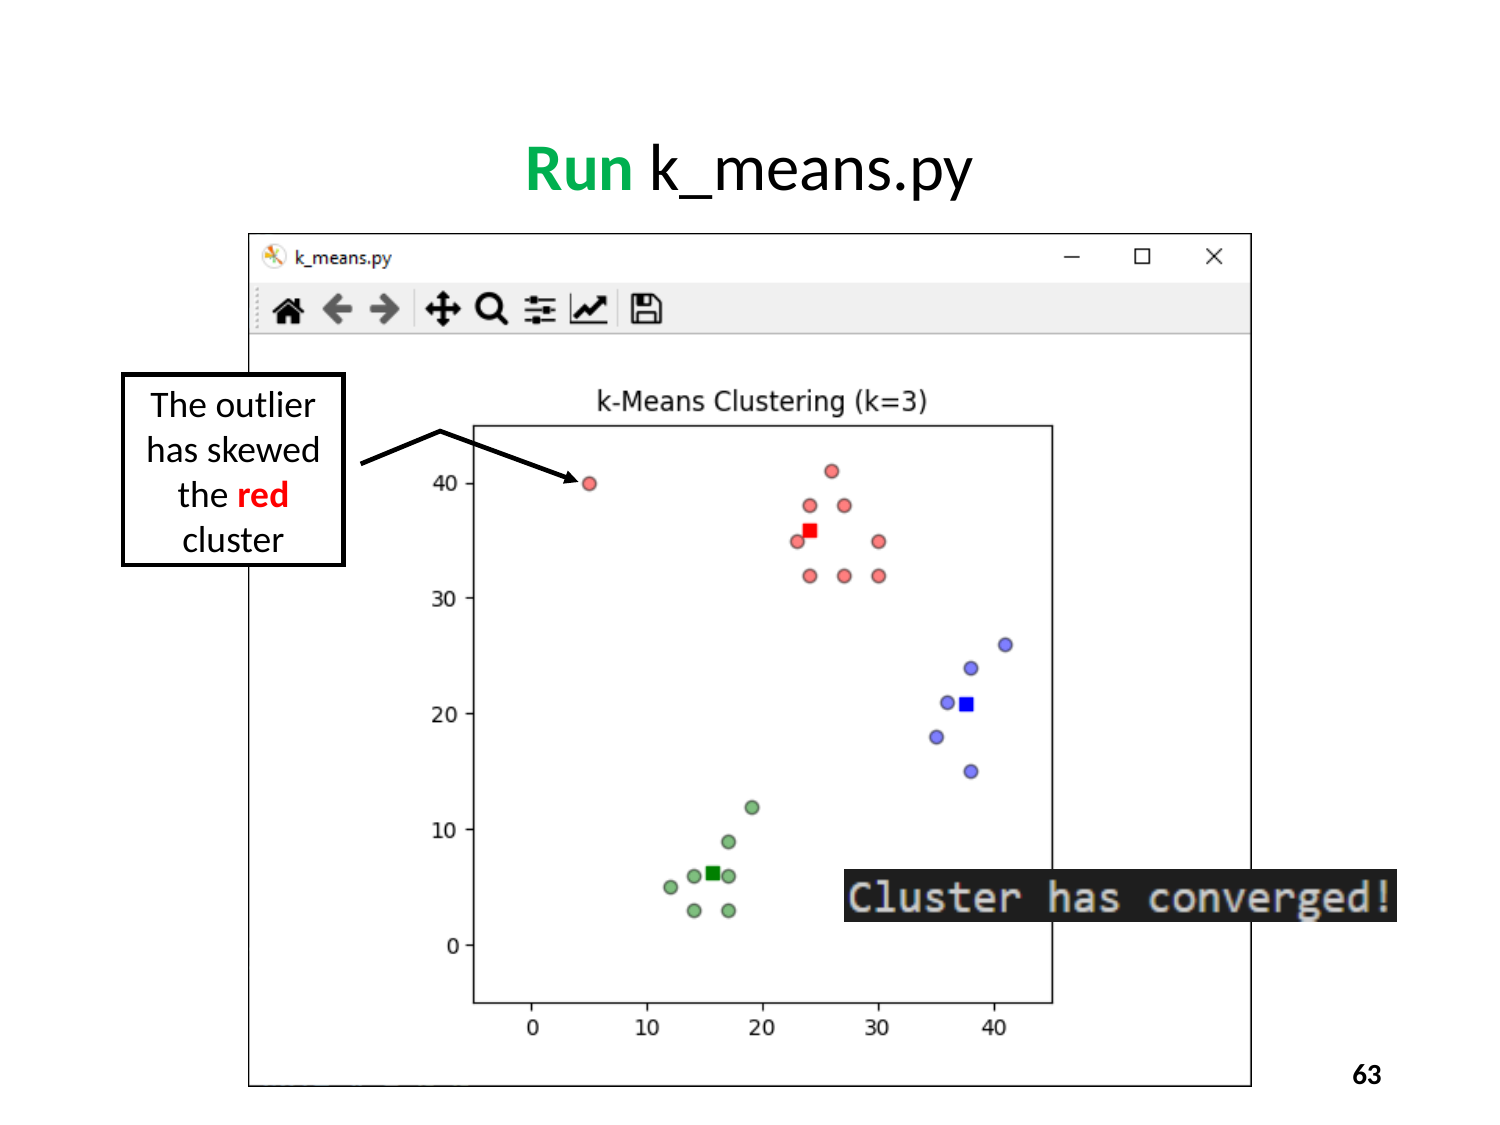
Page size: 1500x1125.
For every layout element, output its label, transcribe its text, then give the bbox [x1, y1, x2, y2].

picture [248, 233, 1397, 1087]
slide_number 63 [1059, 1042, 1397, 1103]
text_box The outlier has skewed the red cluster [122, 373, 248, 566]
title Run k_means.py [103, 59, 1397, 278]
